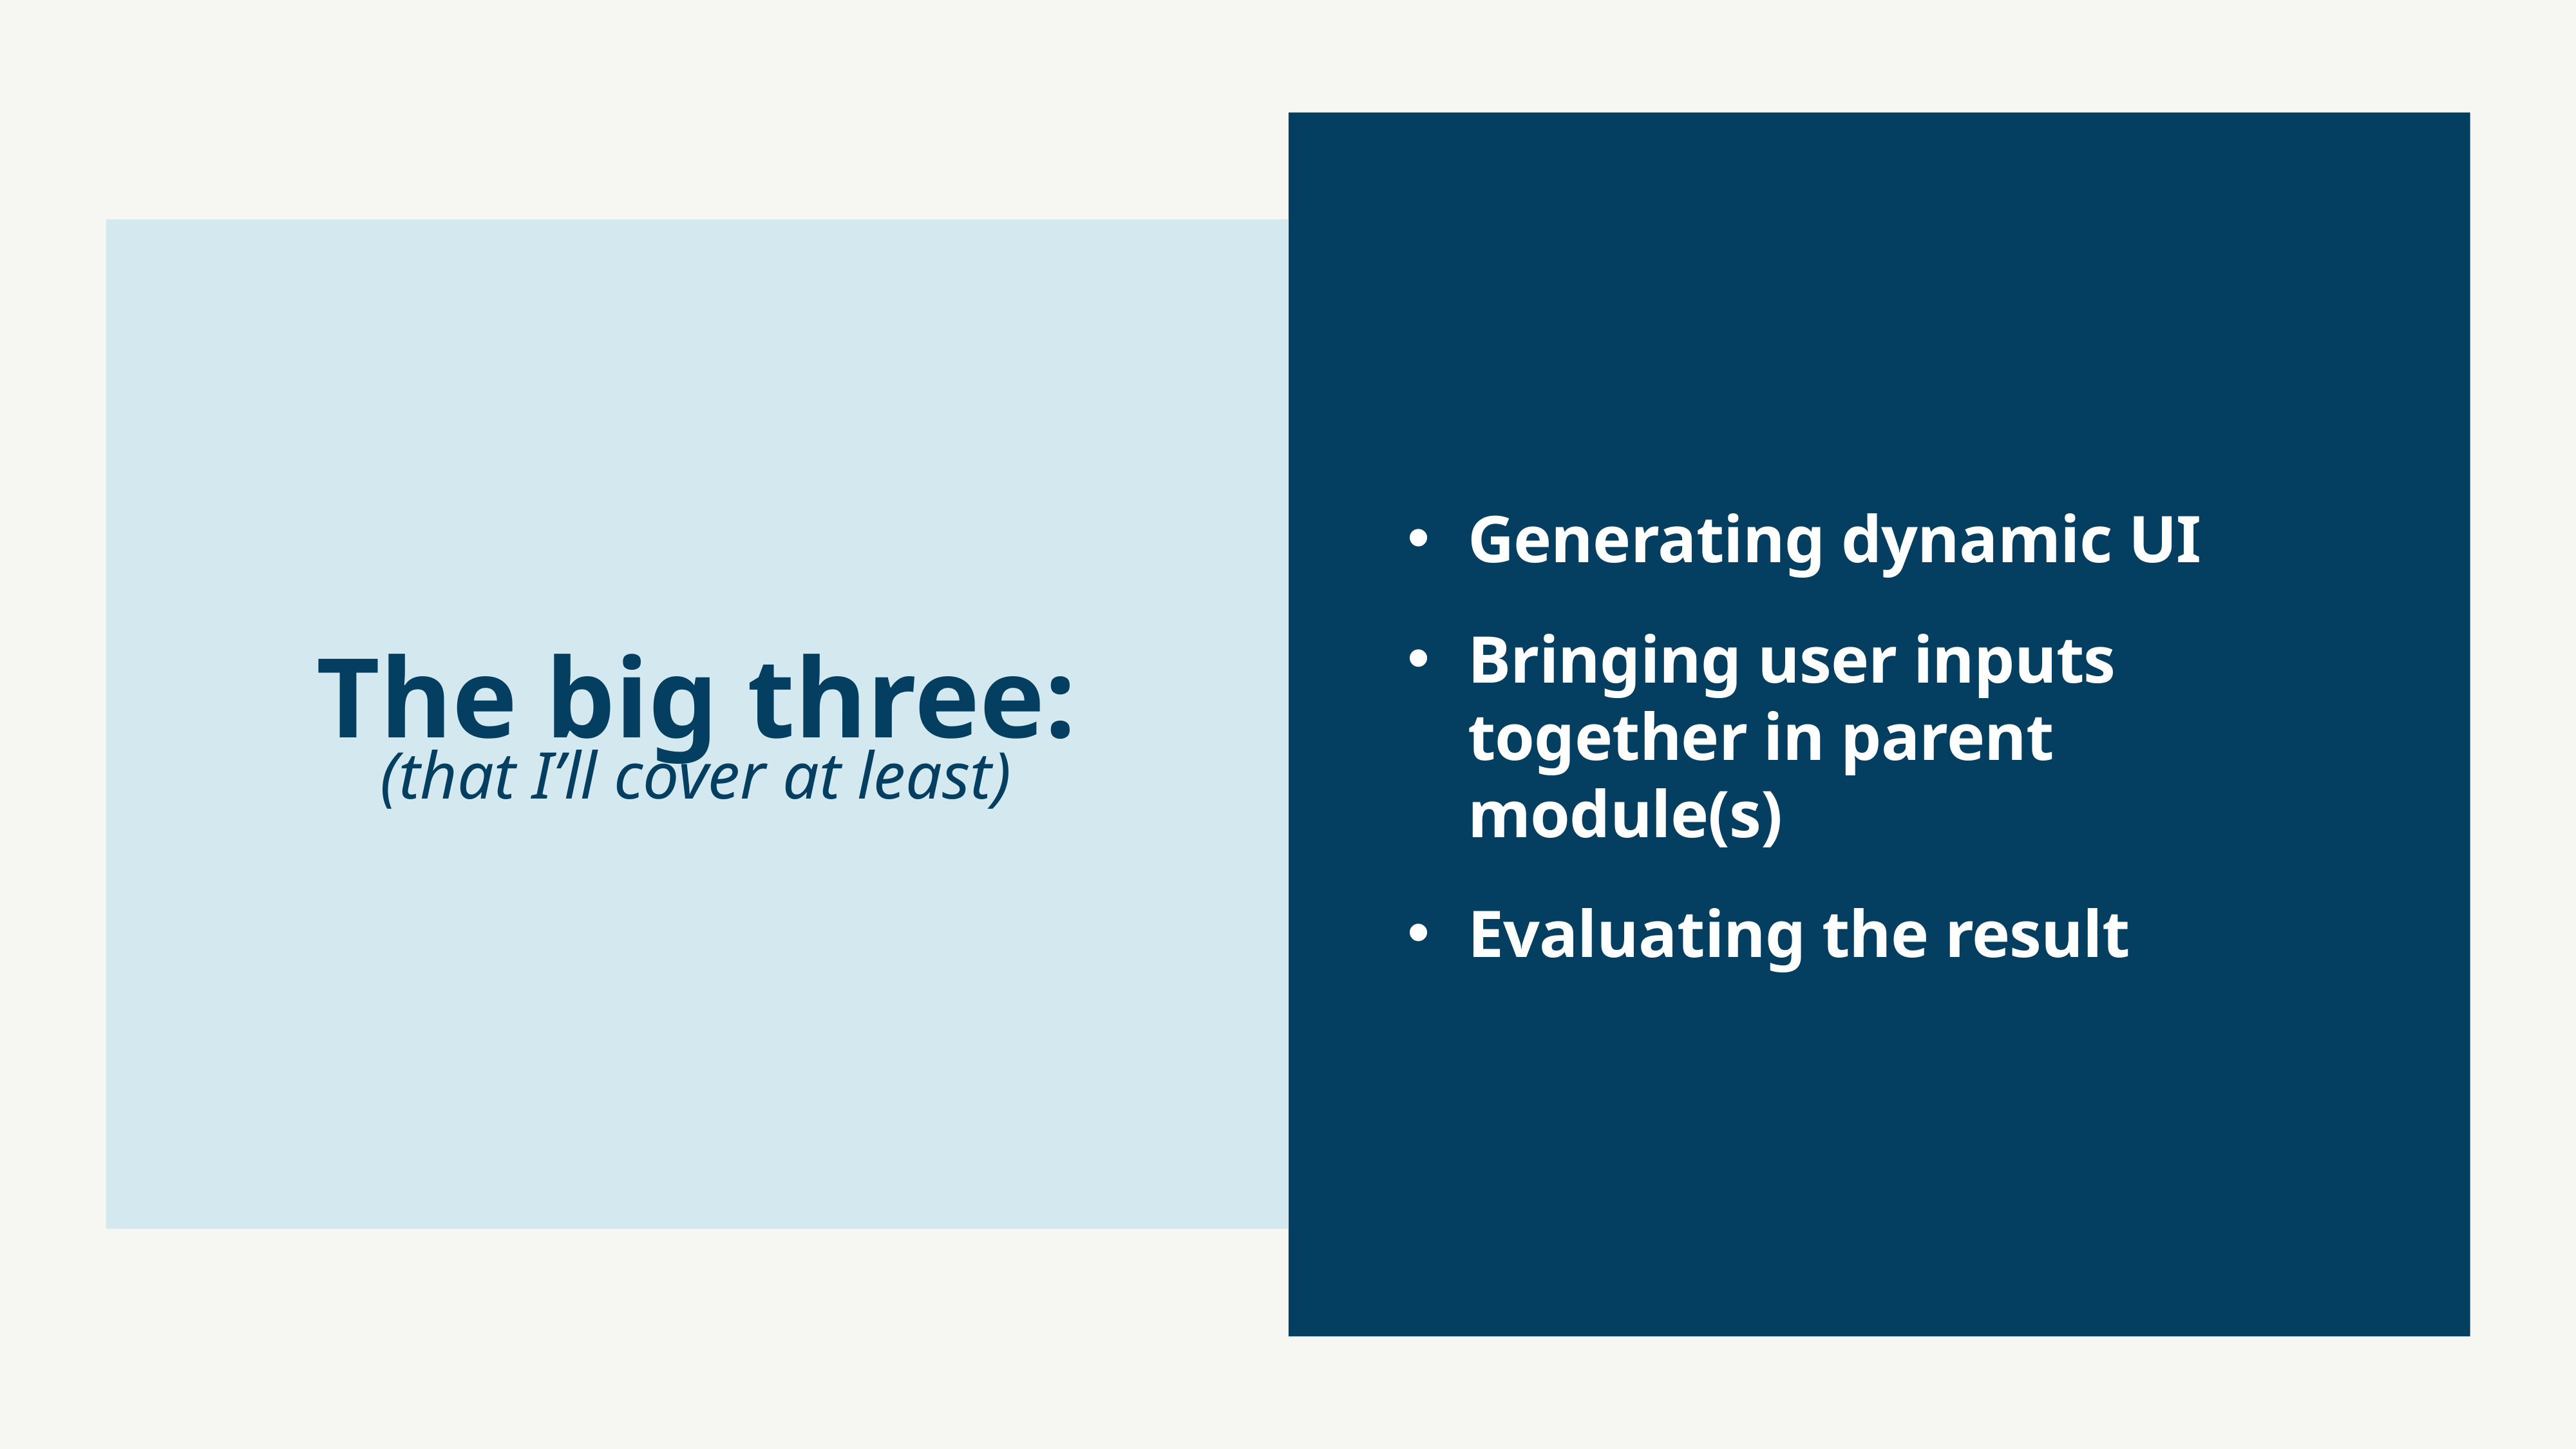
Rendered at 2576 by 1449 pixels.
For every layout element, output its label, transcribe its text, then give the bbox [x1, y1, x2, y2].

title The big three: (that I’ll cover at least) [176, 619, 1216, 855]
list Generating dynamic UI Bringing user inputs together in parent module(s) Evaluating the result [1401, 430, 2382, 1039]
